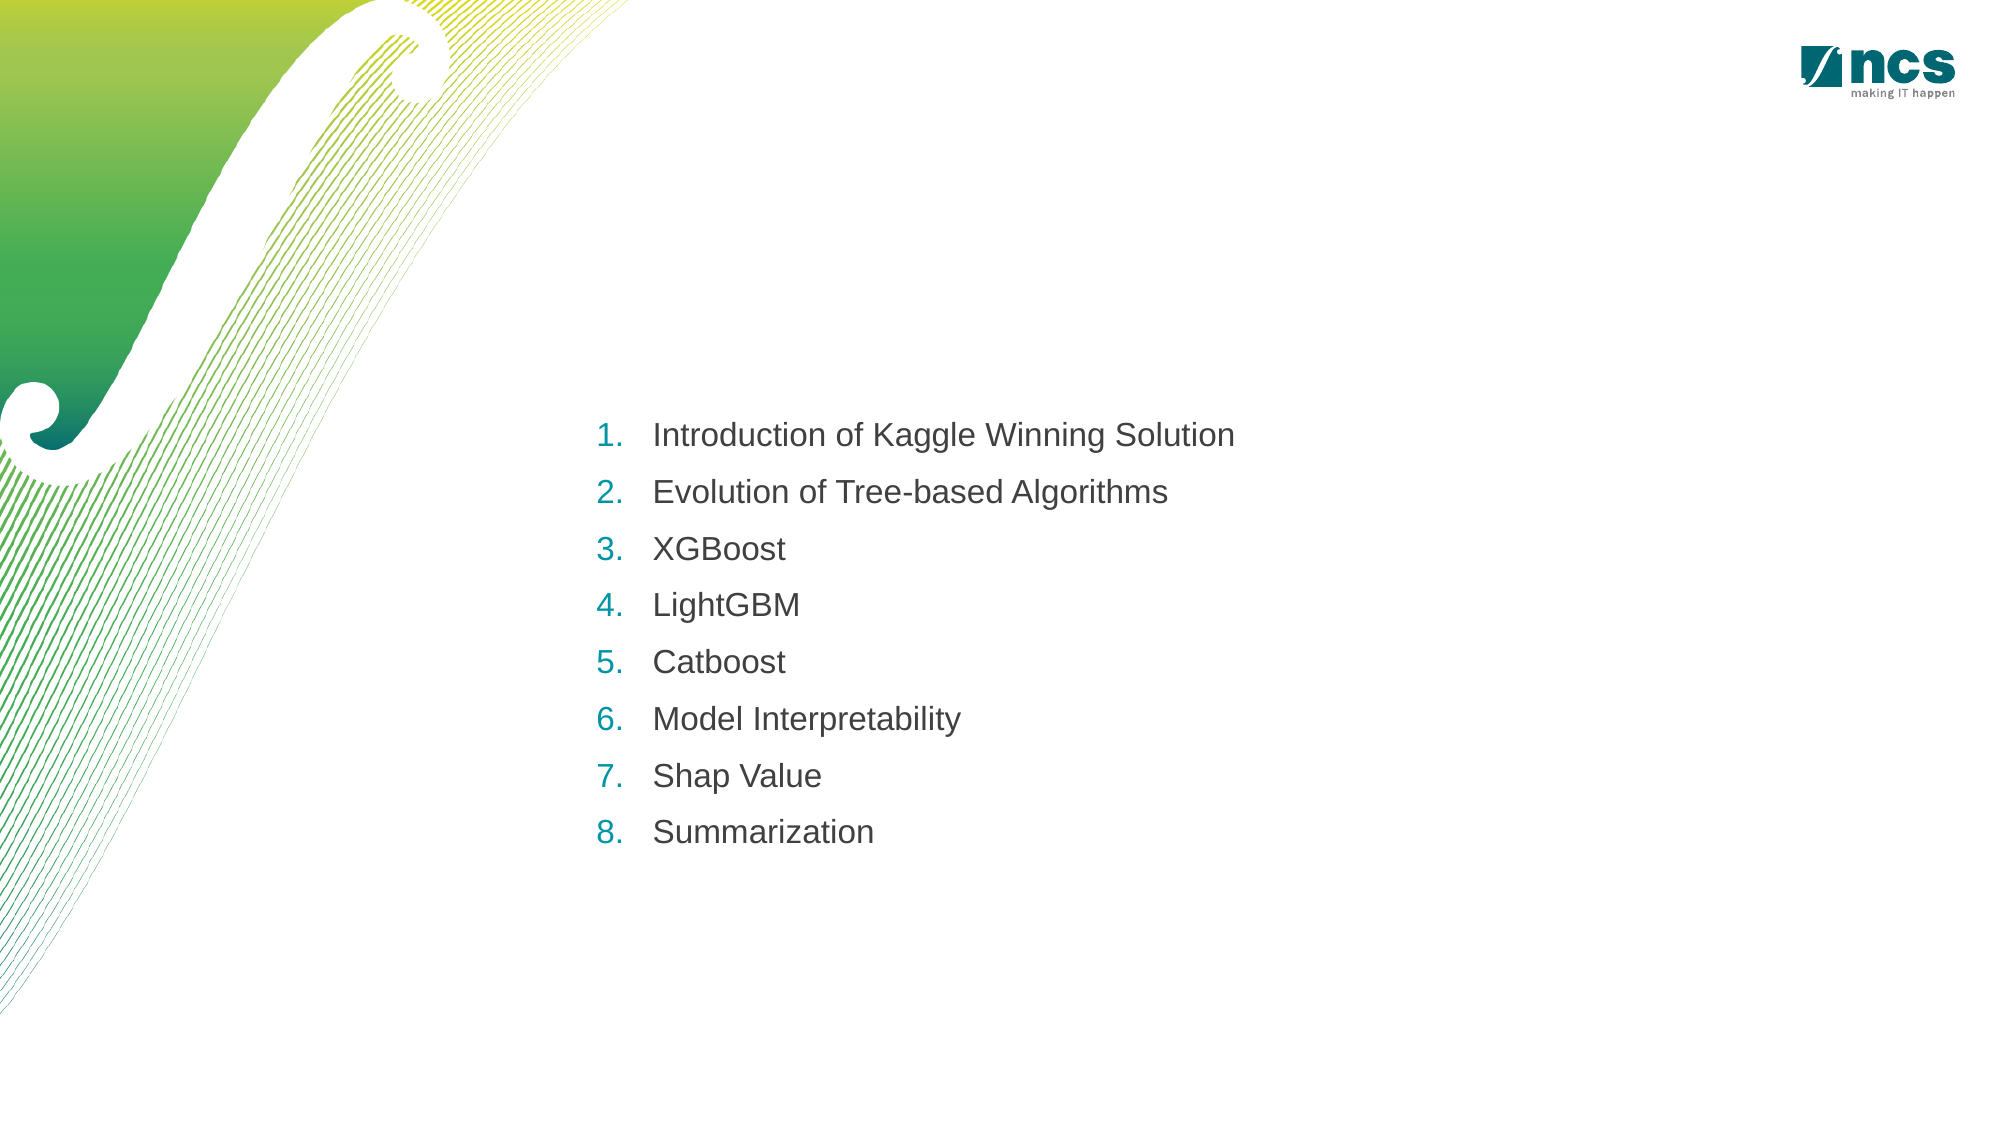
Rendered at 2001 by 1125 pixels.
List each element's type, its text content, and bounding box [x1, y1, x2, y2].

picture [0, 0, 664, 1050]
list Introduction of Kaggle Winning Solution Evolution of Tree-based Algorithms XGBoost LightGBM Catboost Model Interpretability Shap Value Summarization [581, 410, 1652, 937]
